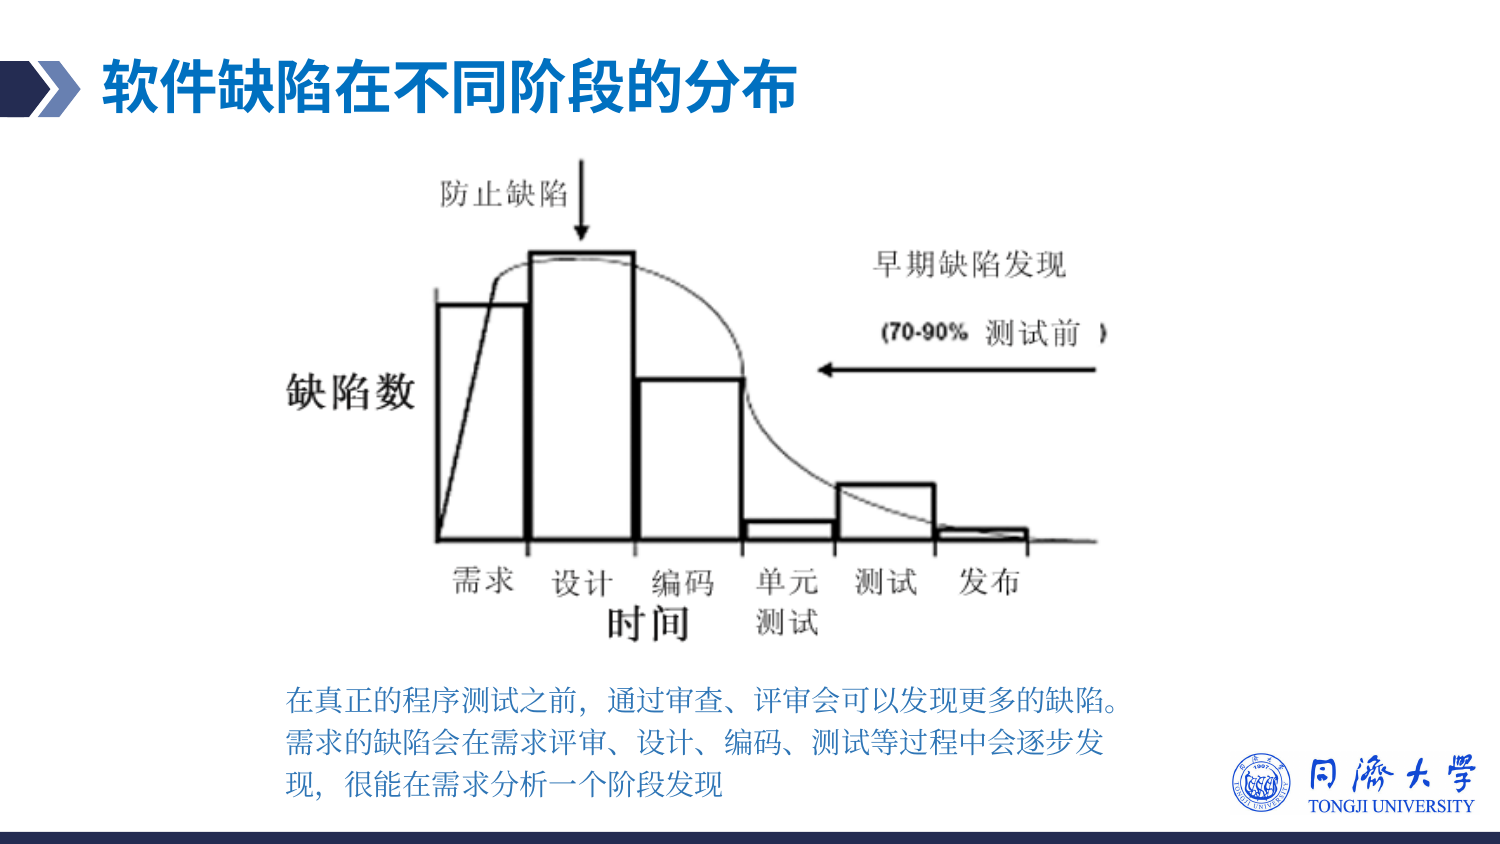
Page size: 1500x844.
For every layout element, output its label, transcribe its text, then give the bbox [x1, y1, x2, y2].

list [264, 149, 1132, 658]
picture [1230, 751, 1480, 815]
title 软件缺陷在不同阶段的分布 [86, 48, 902, 132]
text_box 在真正的程序测试之前，通过审查、评审会可以发现更多的缺陷。 需求的缺陷会在需求评审、设计、编码、测试等过程中会逐步发现，很能在需求分析一个阶段发现 [285, 675, 1132, 802]
